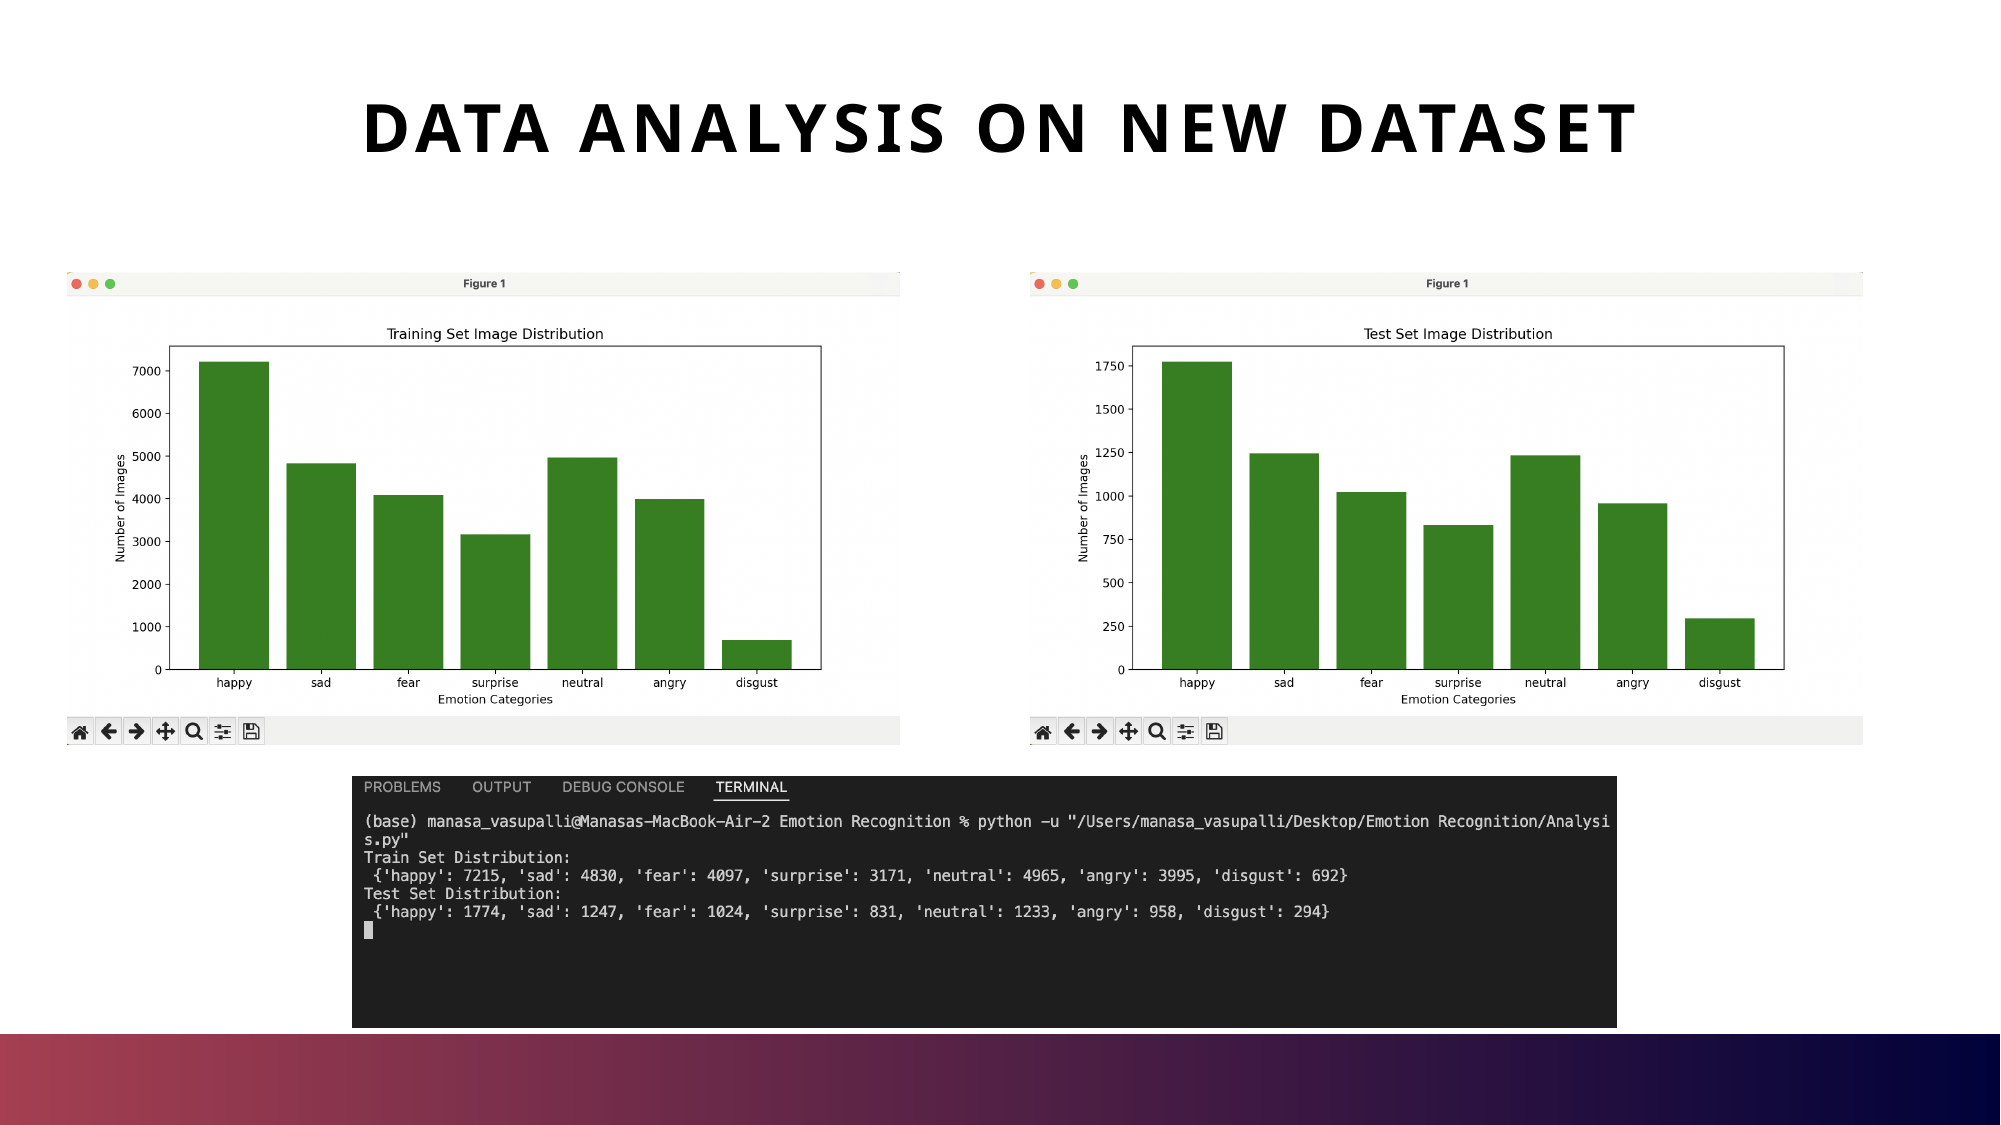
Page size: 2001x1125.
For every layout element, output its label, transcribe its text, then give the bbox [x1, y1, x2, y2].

picture [1029, 271, 1863, 746]
title Data Analysis on new dataset [137, 22, 1863, 240]
picture [67, 271, 901, 746]
picture [352, 776, 1617, 1029]
text_box [0, 1033, 2000, 1125]
